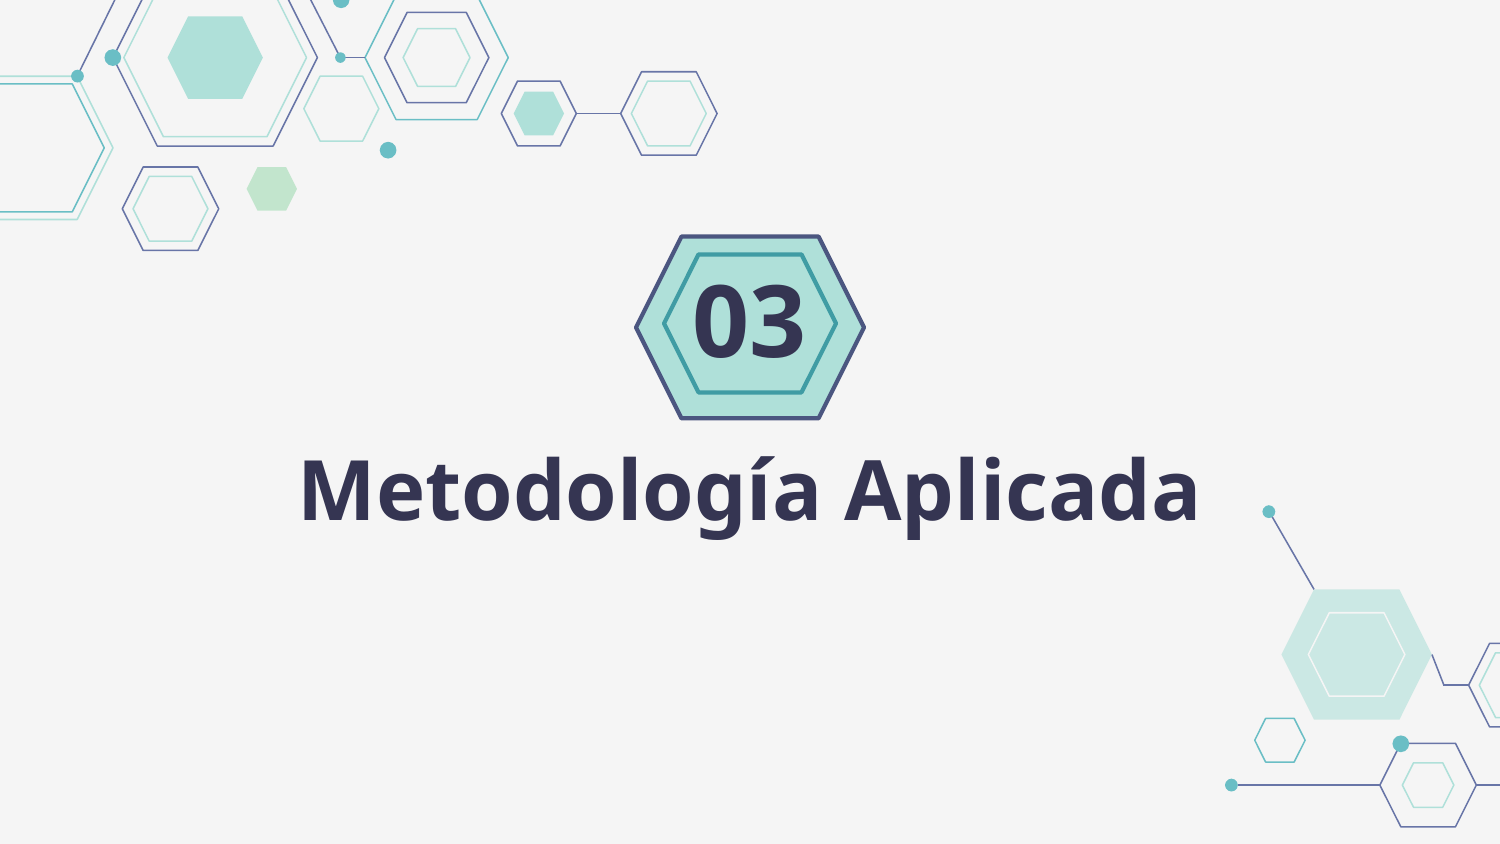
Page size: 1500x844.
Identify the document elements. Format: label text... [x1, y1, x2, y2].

title Metodología Aplicada [0, 421, 1500, 560]
title 03 [0, 254, 1500, 393]
text_box [670, 234, 830, 254]
text_box [666, 393, 834, 421]
